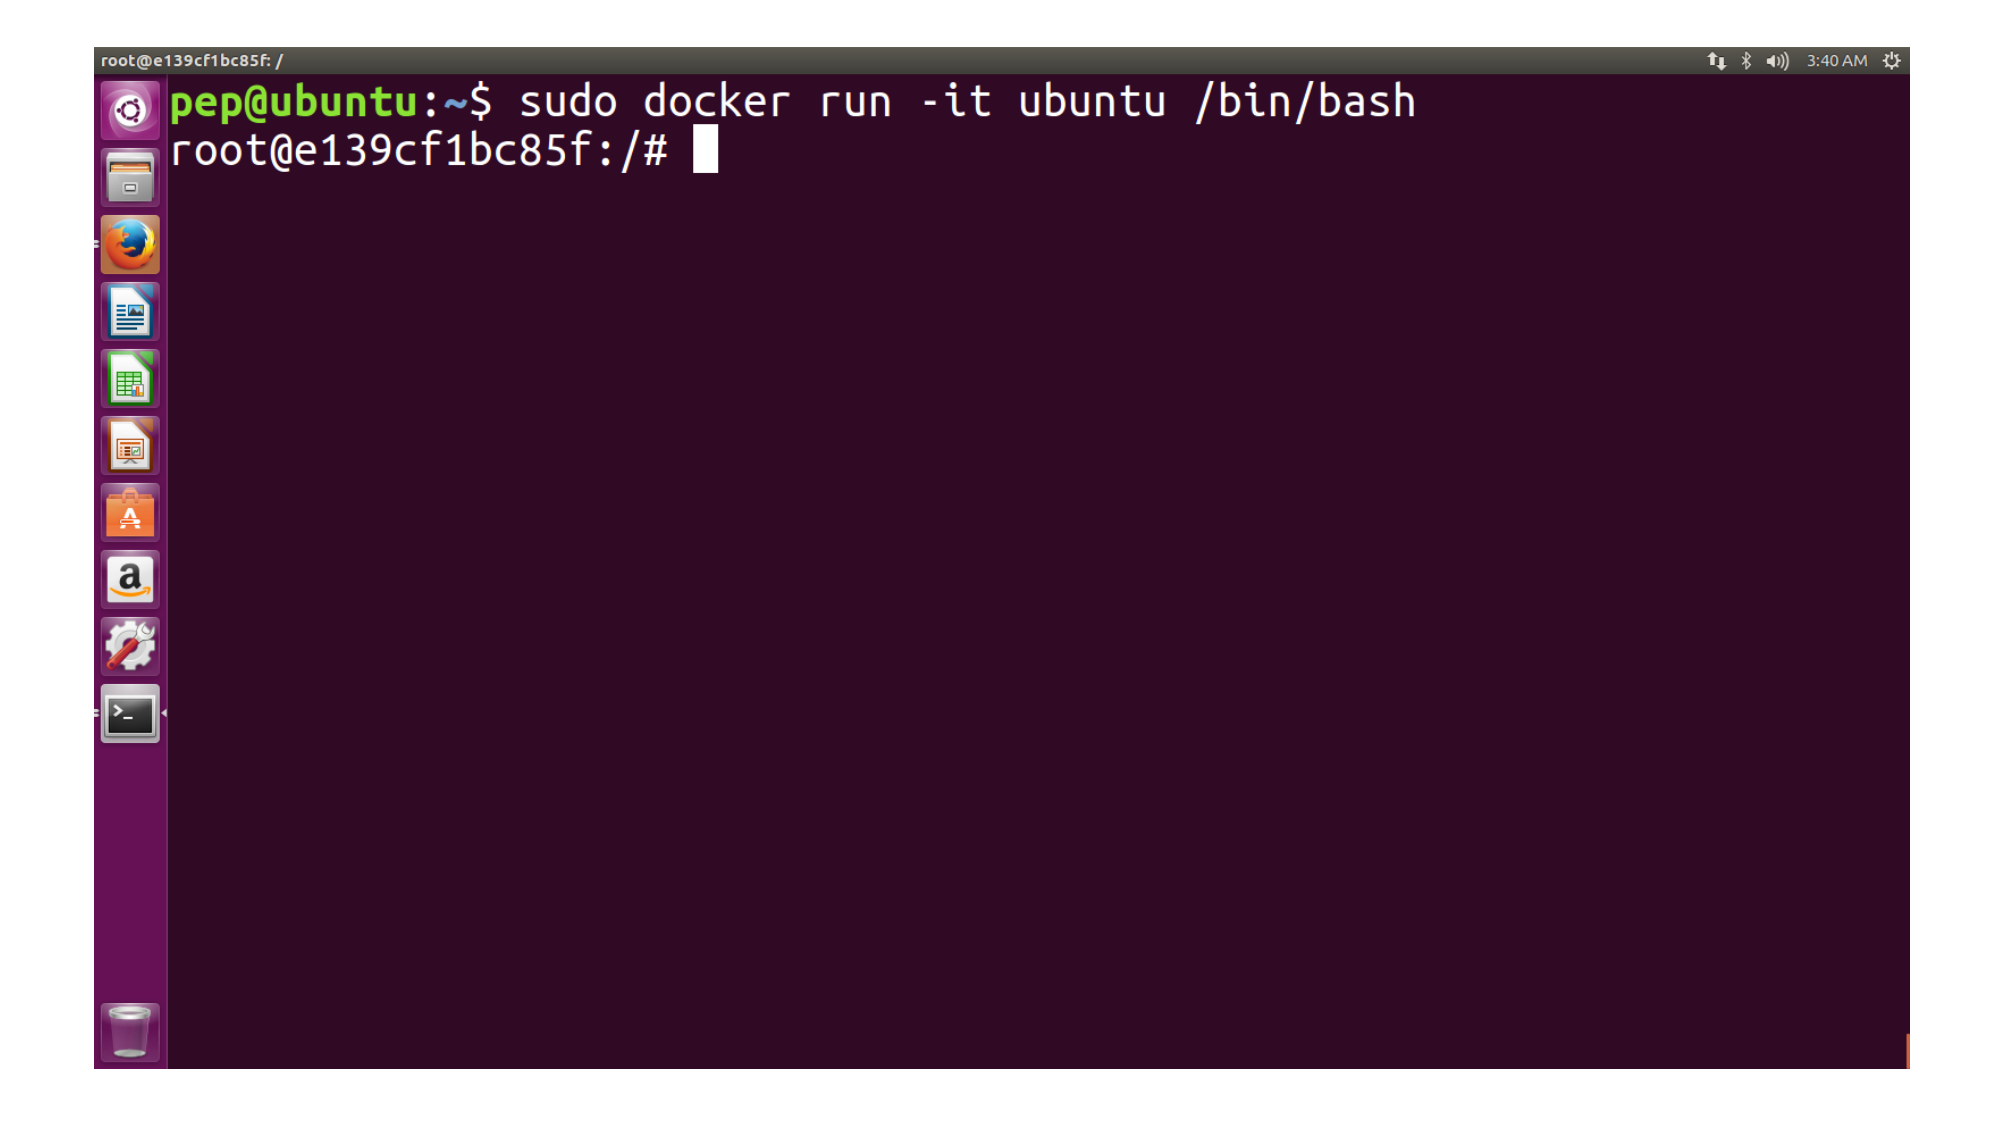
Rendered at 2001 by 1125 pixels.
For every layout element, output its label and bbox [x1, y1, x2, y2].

list [94, 47, 1910, 1069]
